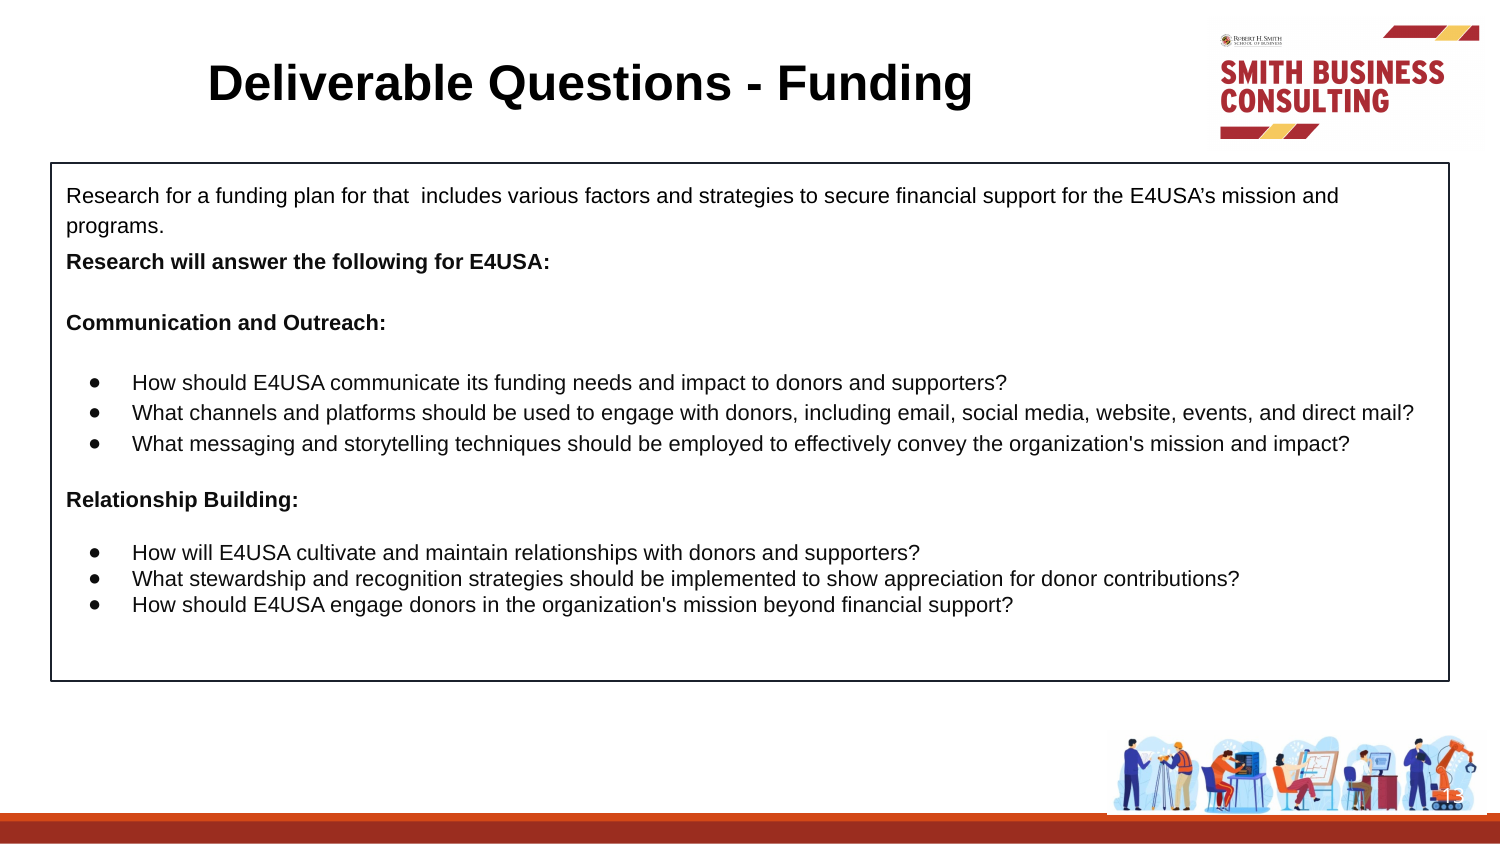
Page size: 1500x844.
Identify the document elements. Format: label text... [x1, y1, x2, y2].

text_box Deliverable Questions - Funding [192, 35, 1194, 162]
list Research for a funding plan for that includes various factors and strategies to secure financial support for the E4USA’s mission and programs. Research will answer the following for E4USA: Communication and Outreach: How should E4USA communicate its funding needs and impact to donors and supporters? What channels and platforms should be used to engage with donors, including email, social media, website, events, and direct mail? What messaging and storytelling techniques should be employed to effectively convey the organization's mission and impact? Relationship Building: How will E4USA cultivate and maintain relationships with donors and supporters? What stewardship and recognition strategies should be implemented to show appreciation for donor contributions? How should E4USA engage donors in the organization's mission beyond financial support? [51, 162, 1449, 681]
picture [1106, 730, 1487, 816]
slide_number ‹#› [1389, 822, 1480, 830]
picture [1207, 16, 1485, 151]
